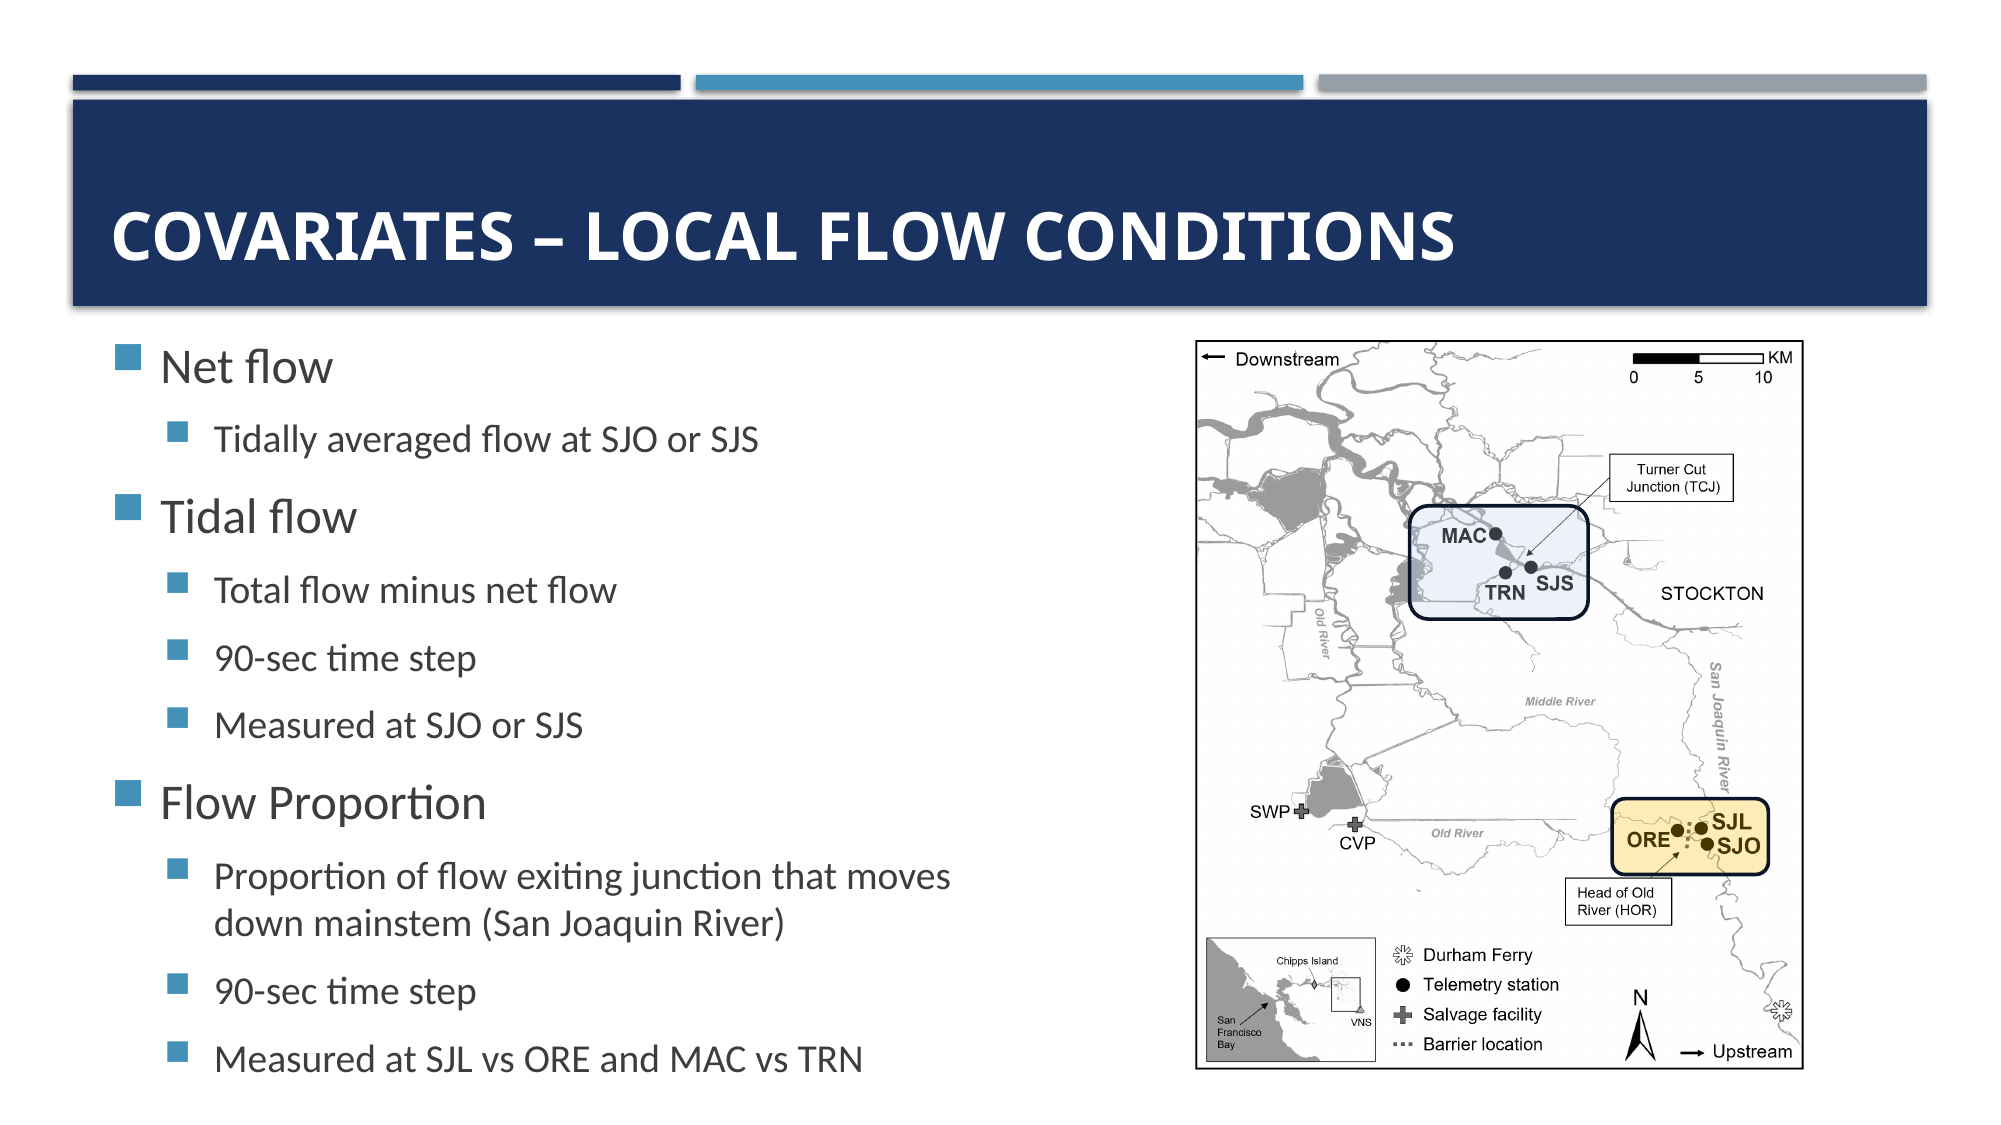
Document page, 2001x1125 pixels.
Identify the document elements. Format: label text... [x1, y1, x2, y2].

list Net flow Tidally averaged flow at SJO or SJS Tidal flow Total flow minus net flow 90-sec time step Measured at SJO or SJS Flow Proportion Proportion of flow exiting junction that moves down mainstem (San Joaquin River) 90-sec time step Measured at SJL vs ORE and MAC vs TRN [95, 317, 985, 1096]
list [1193, 339, 1806, 1074]
title Covariates – Local Flow Conditions [95, 119, 1905, 282]
